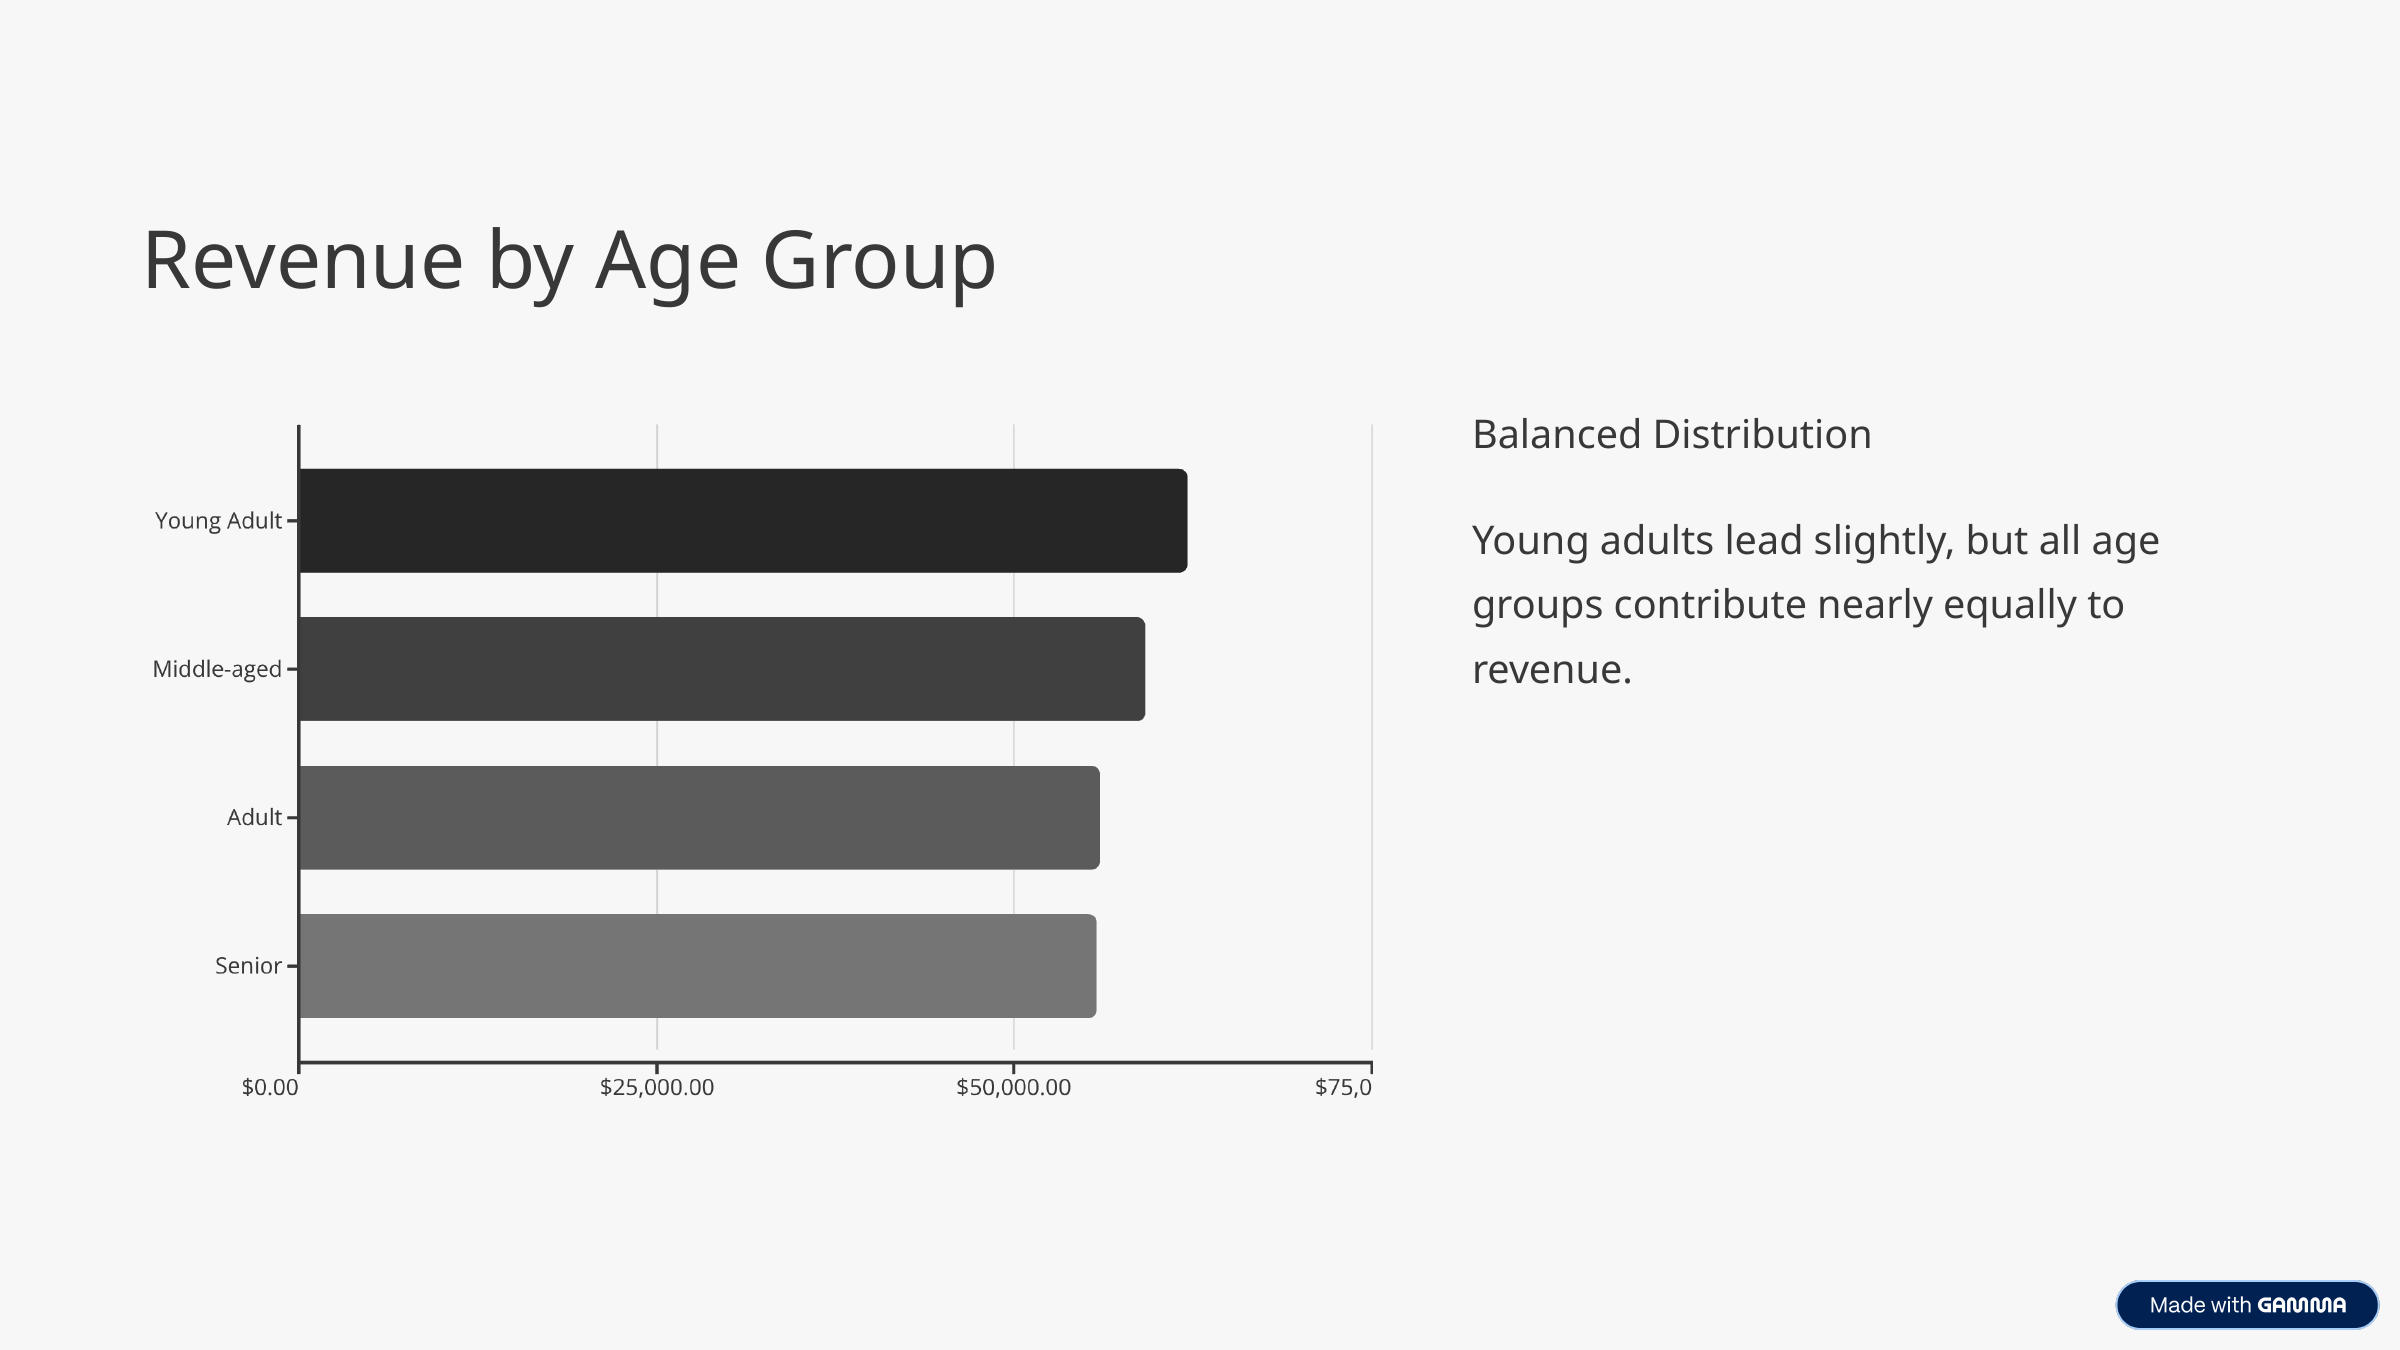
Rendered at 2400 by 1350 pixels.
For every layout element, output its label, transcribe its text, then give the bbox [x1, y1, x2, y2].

picture [141, 411, 1373, 1101]
text_box Revenue by Age Group [141, 203, 952, 306]
text_box Balanced Distribution [1472, 406, 1878, 457]
picture [2106, 1271, 2389, 1339]
text_box Young adults lead slightly, but all age groups contribute nearly equally to revenue. [1472, 497, 2260, 628]
